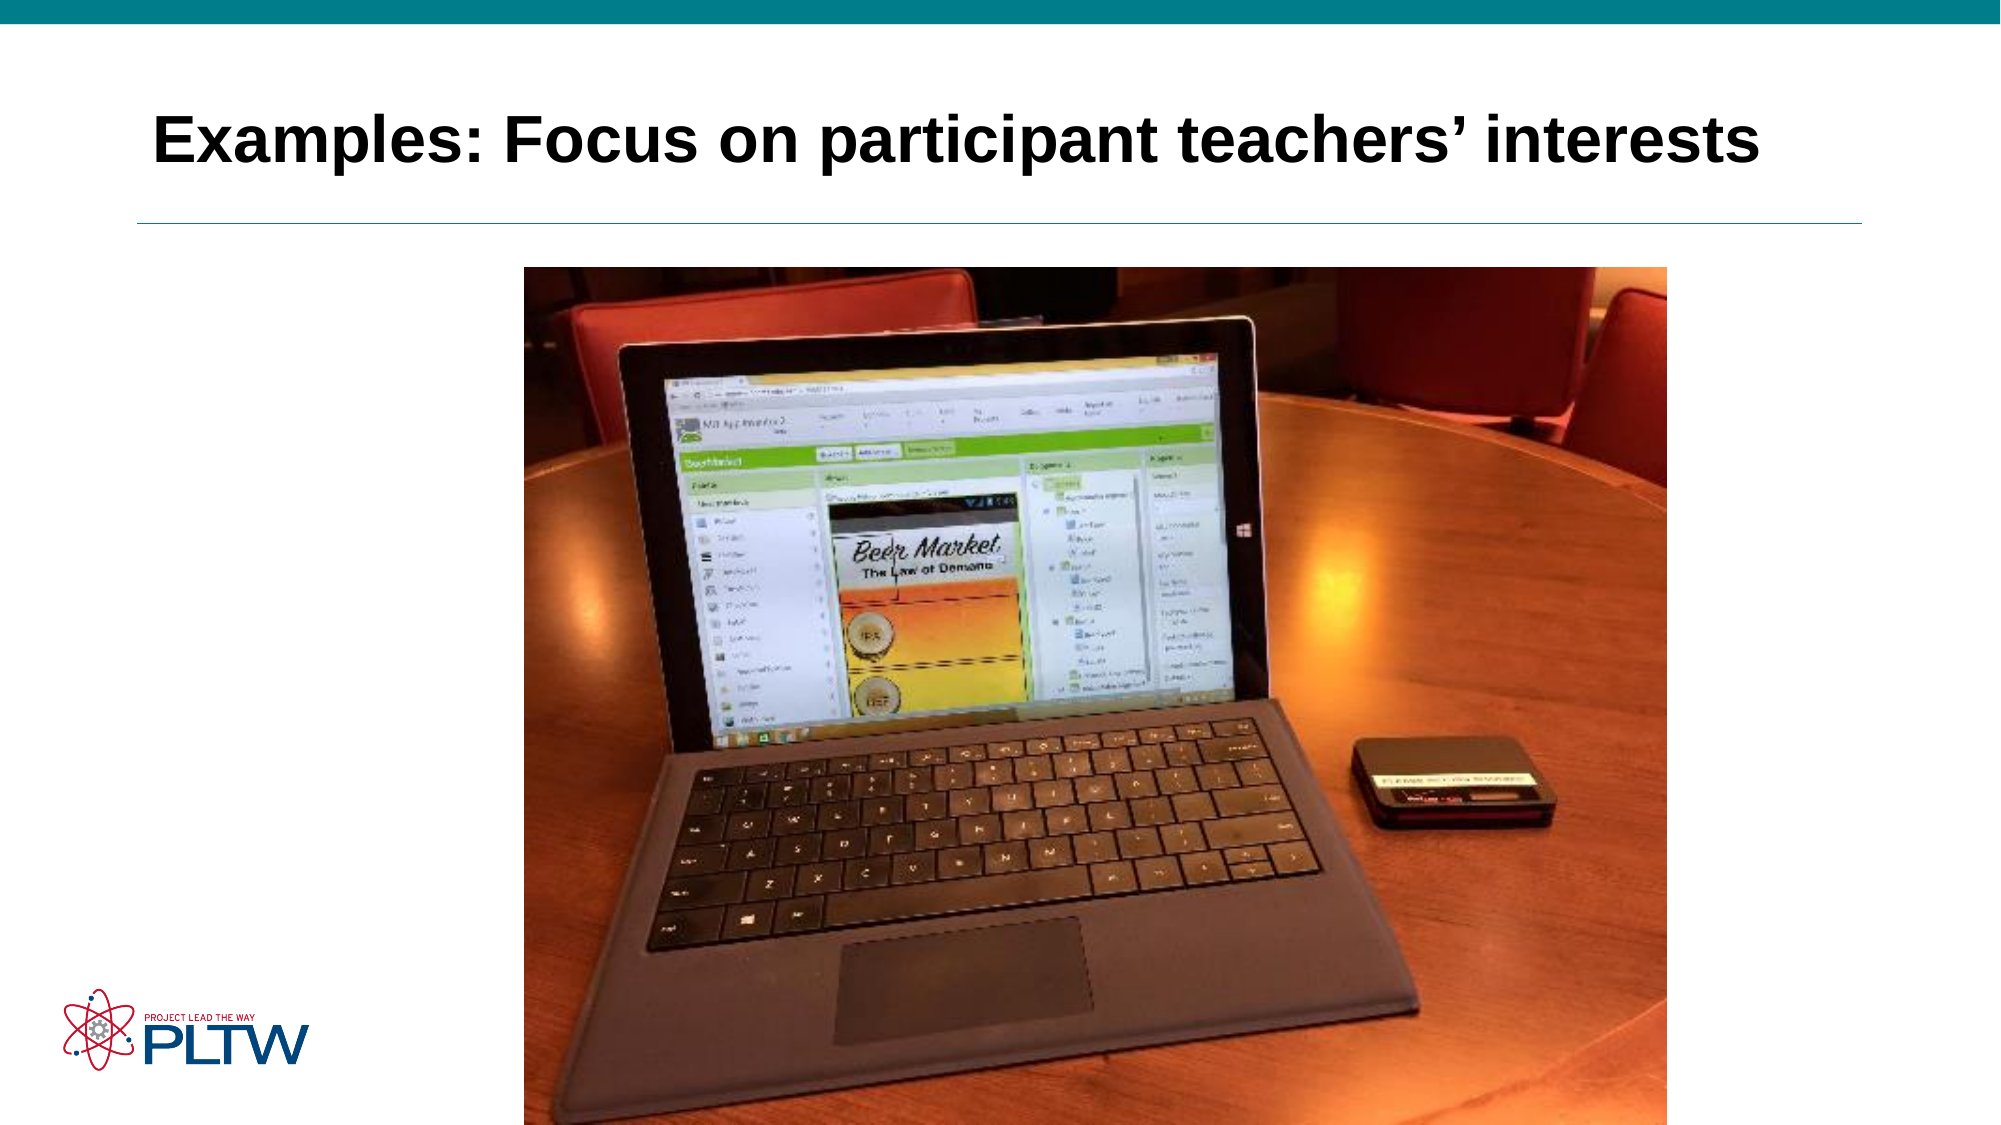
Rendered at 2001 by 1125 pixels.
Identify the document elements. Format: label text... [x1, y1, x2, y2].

title Examples: Focus on participant teachers’ interests [137, 59, 1863, 222]
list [524, 267, 1667, 1125]
picture [0, 0, 2001, 1125]
